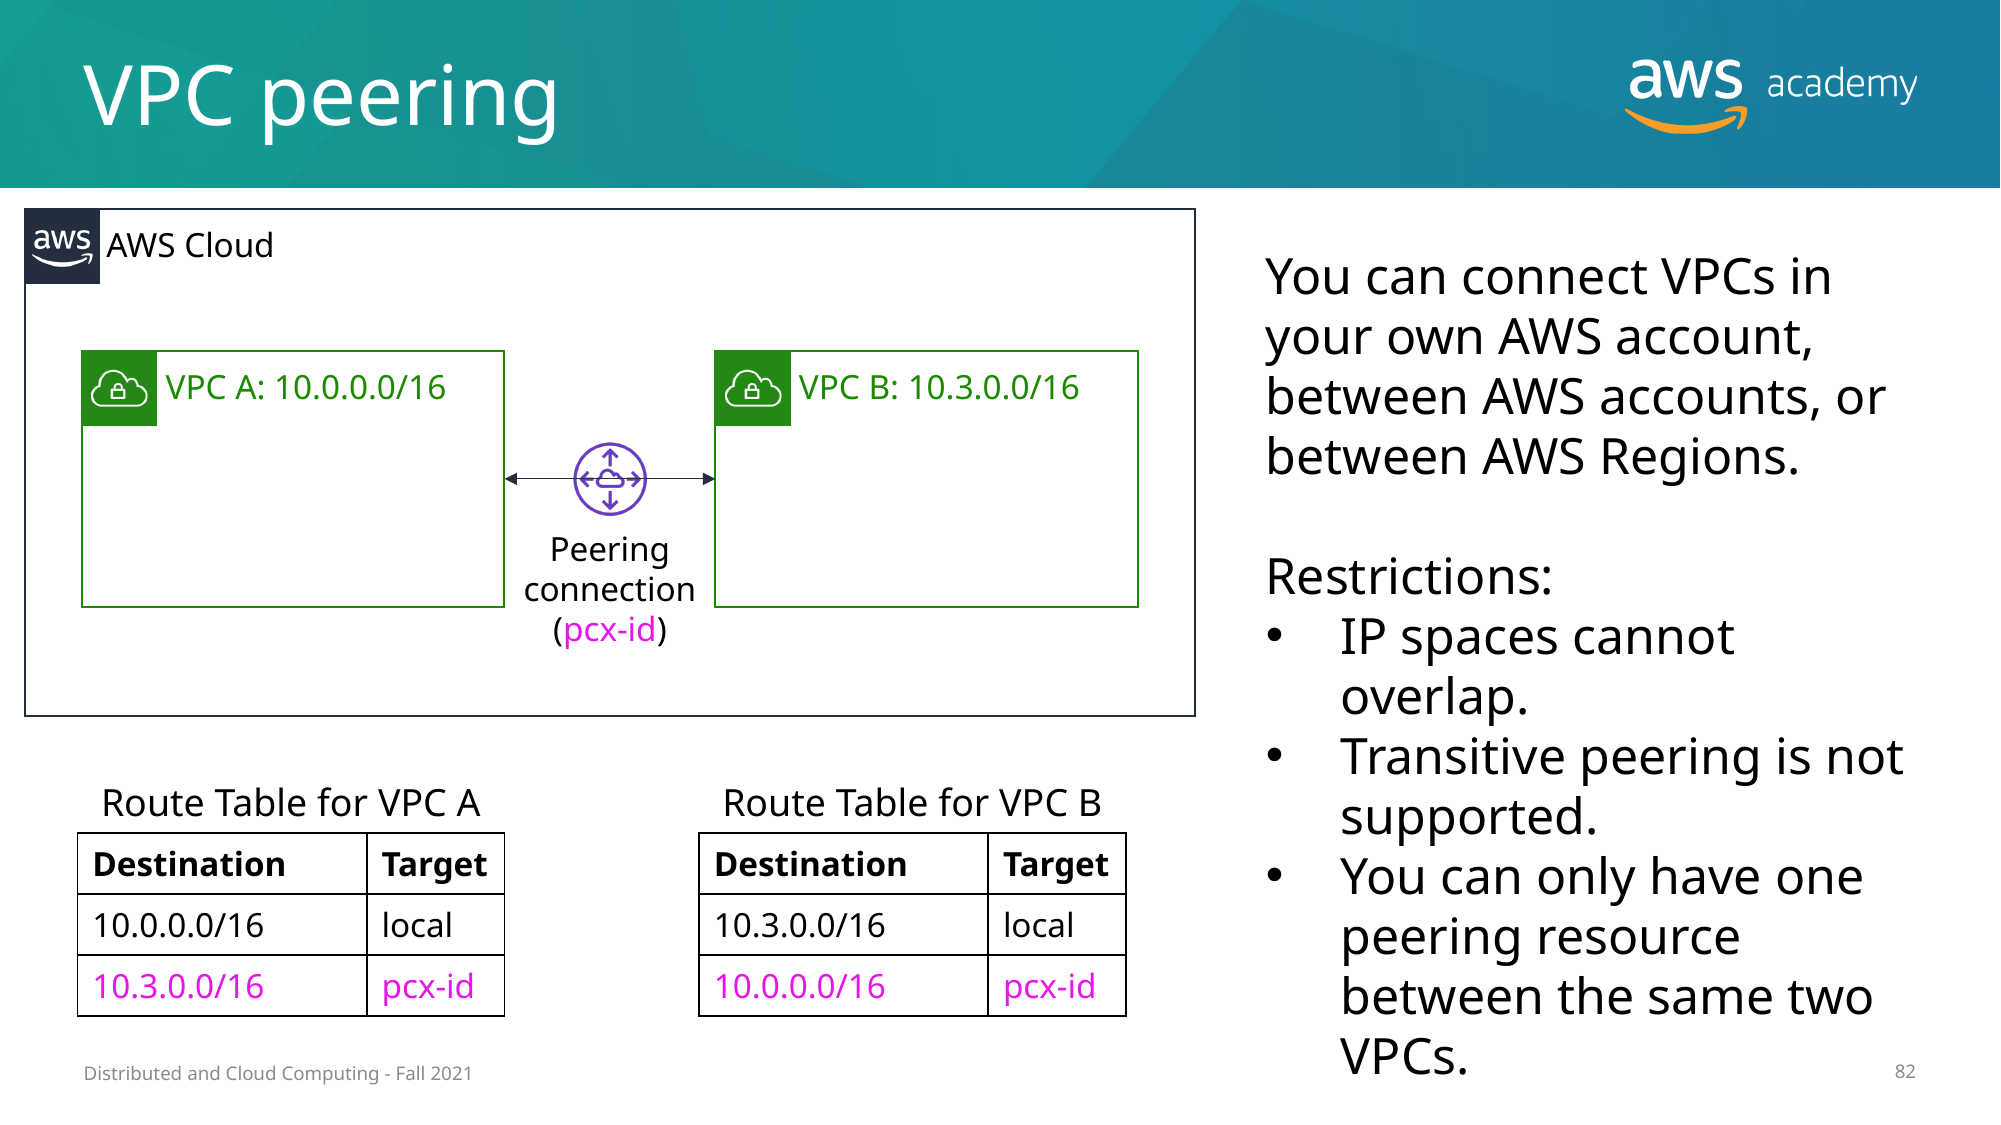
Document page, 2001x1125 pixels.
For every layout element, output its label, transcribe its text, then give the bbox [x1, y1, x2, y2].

table_header Target [368, 834, 504, 893]
table_cell 10.3.0.0/16 [700, 895, 987, 954]
footer Distributed and Cloud Computing - Fall 2021 [68, 1042, 682, 1103]
title VPC peering [68, 59, 1551, 138]
table_cell pcx-id [368, 956, 504, 1015]
table_header Destination [700, 834, 987, 893]
table_header Destination [78, 834, 366, 893]
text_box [24, 208, 1196, 717]
picture [0, 0, 2000, 188]
table_cell local [989, 895, 1125, 954]
table_cell 10.0.0.0/16 [700, 956, 987, 1015]
table_cell 10.0.0.0/16 [78, 895, 366, 954]
text_box You can connect VPCs in your own AWS account, between AWS accounts, or between AWS Regions. Restrictions: IP spaces cannot overlap. Transitive peering is not supported. You can only have one peering resource between the same two VPCs. [1251, 237, 1932, 1092]
table_header Target [989, 834, 1125, 893]
table_cell local [368, 895, 504, 954]
text_box Route Table for VPC A [86, 771, 496, 832]
text_box Route Table for VPC B [707, 771, 1118, 832]
slide_number 82 [1481, 1042, 1932, 1103]
table_cell pcx-id [989, 956, 1125, 1015]
table_cell 10.3.0.0/16 [78, 956, 366, 1015]
